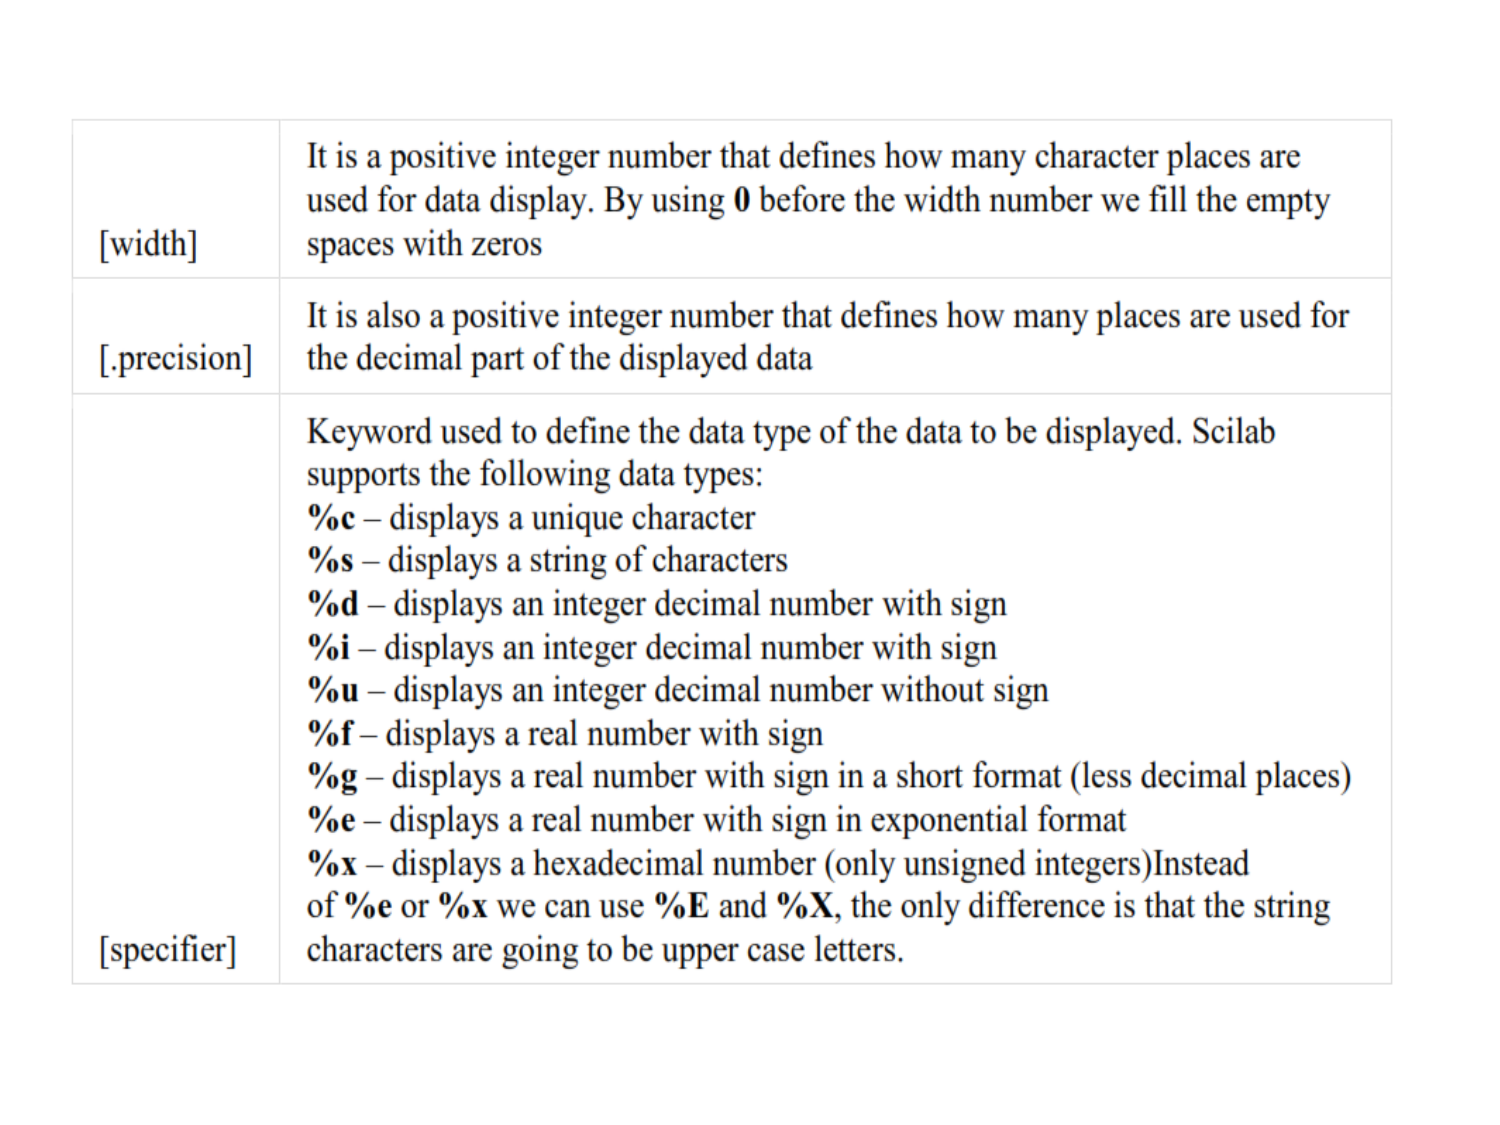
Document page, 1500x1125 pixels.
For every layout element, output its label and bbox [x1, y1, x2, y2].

picture [24, 99, 1463, 1002]
